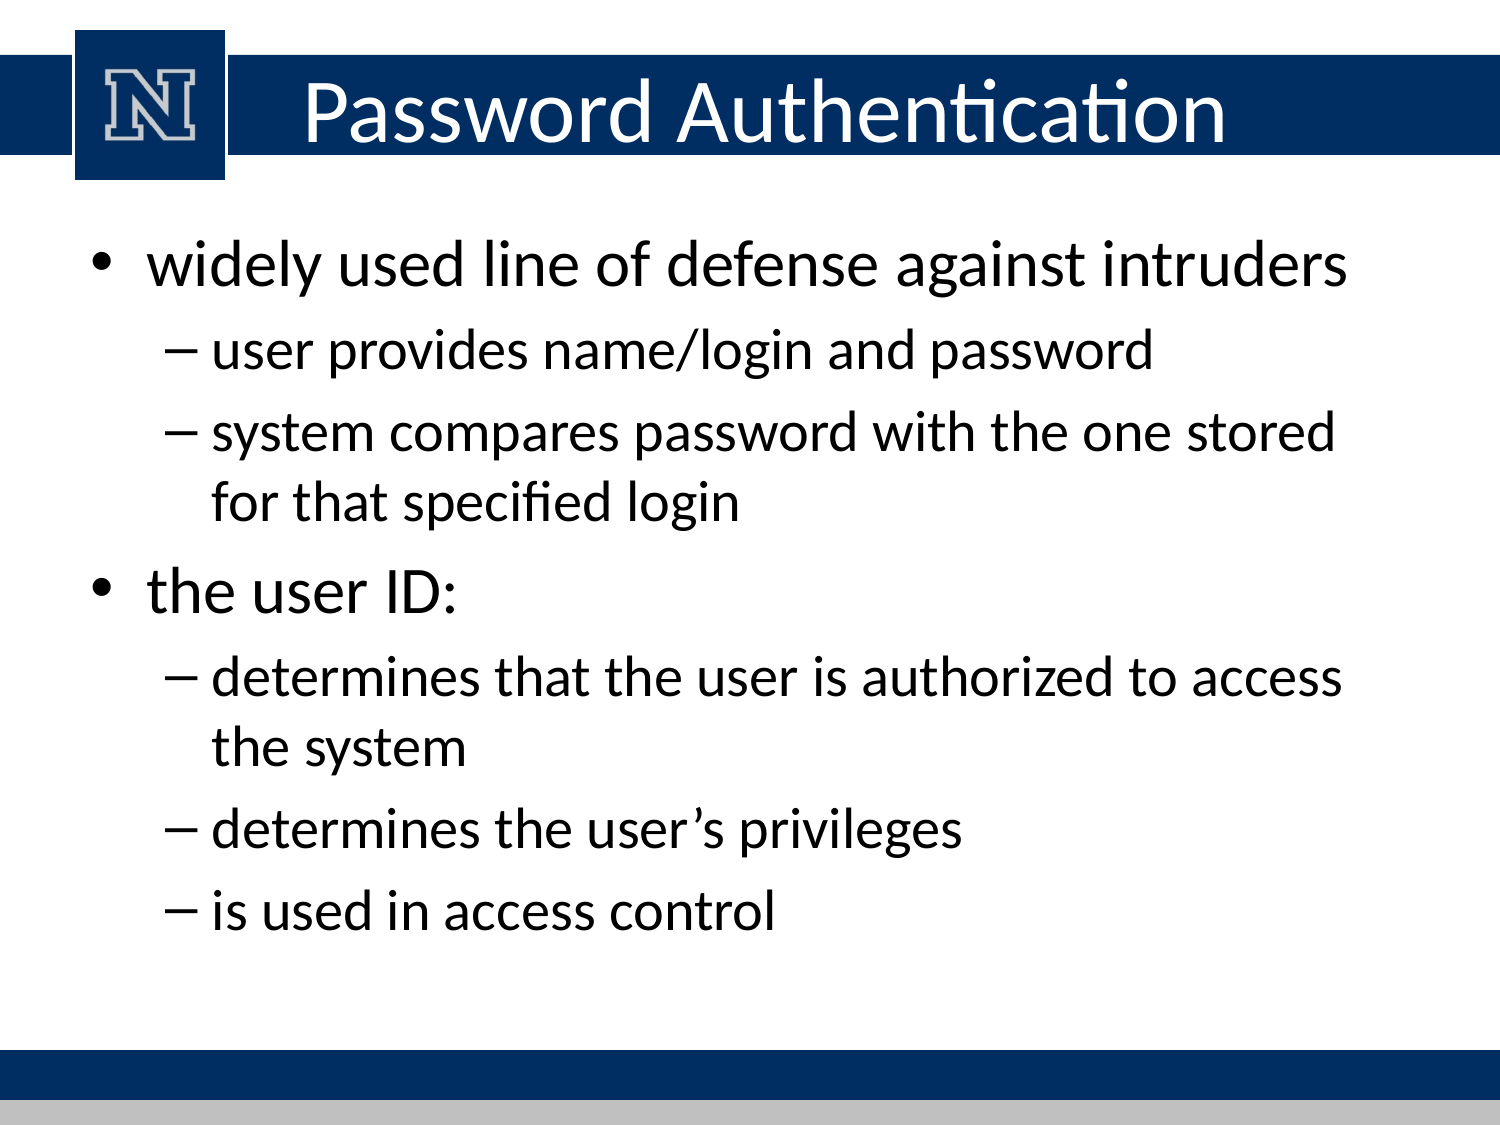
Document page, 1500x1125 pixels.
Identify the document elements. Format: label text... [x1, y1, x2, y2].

title Password Authentication [287, 12, 1475, 200]
list widely used line of defense against intruders user provides name/login and password system compares password with the one stored for that specified login the user ID: determines that the user is authorized to access the system determines the user’s privileges is used in access control [75, 212, 1425, 1005]
picture [75, 30, 225, 180]
